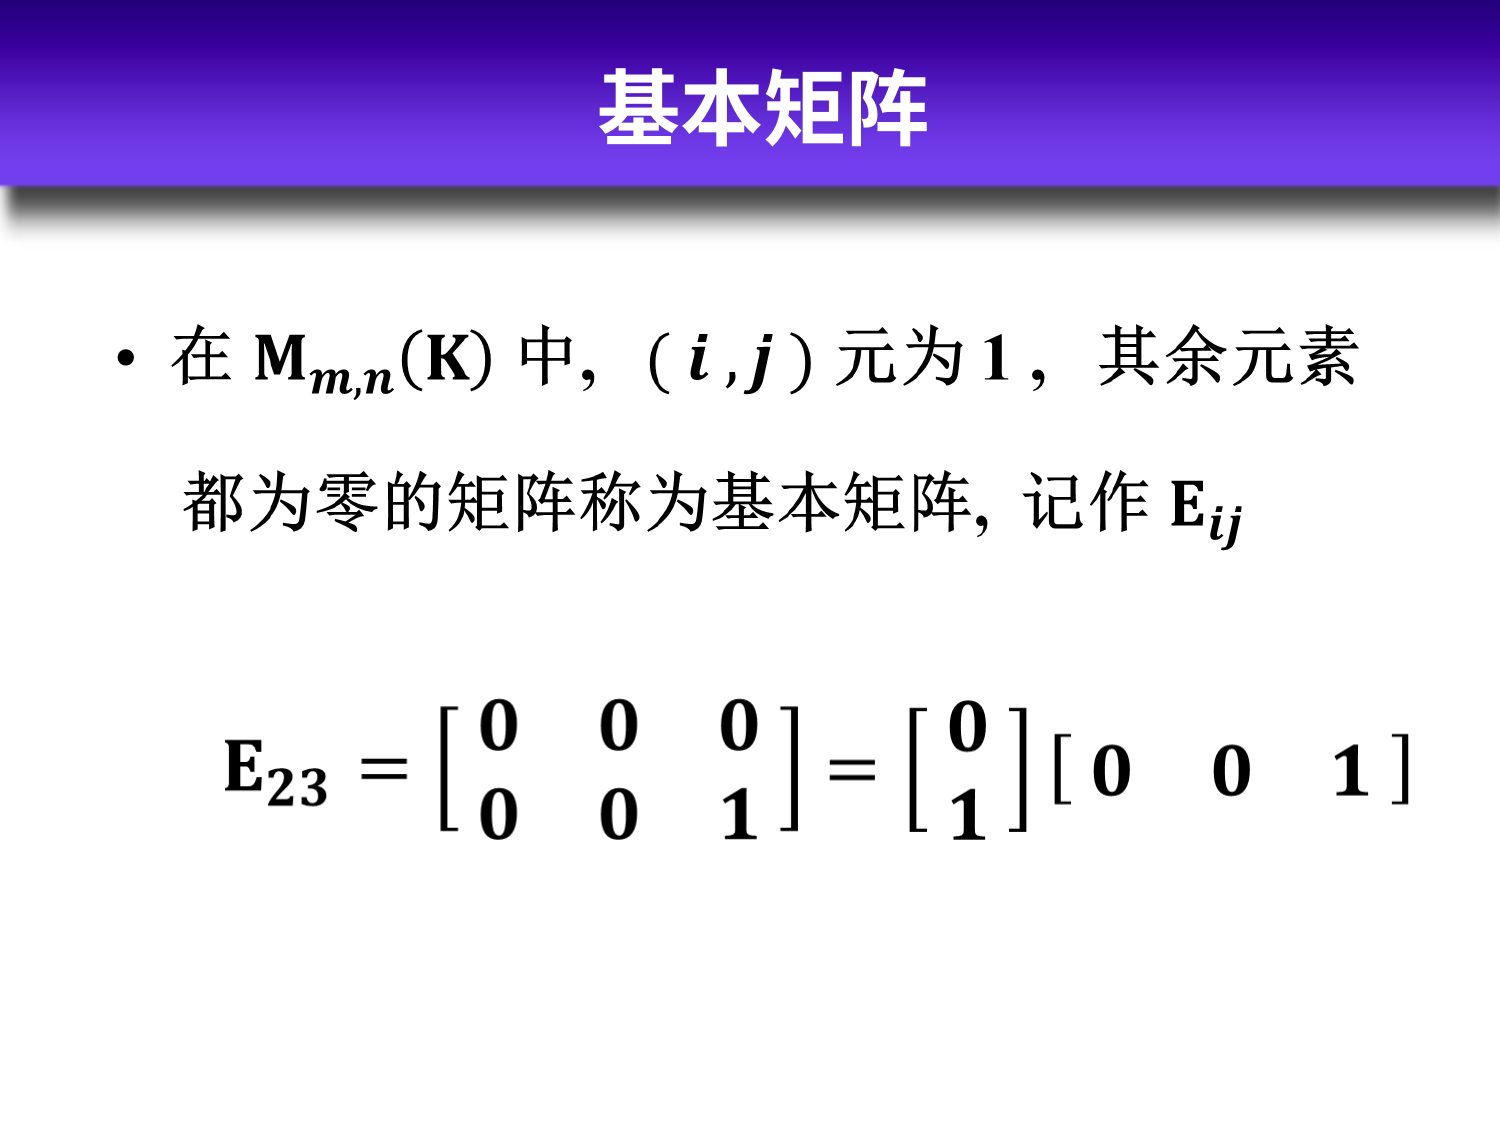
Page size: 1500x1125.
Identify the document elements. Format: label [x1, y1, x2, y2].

picture [0, 0, 1500, 280]
list [76, 287, 1436, 1006]
text_box [194, 680, 833, 848]
text_box [797, 681, 1444, 848]
